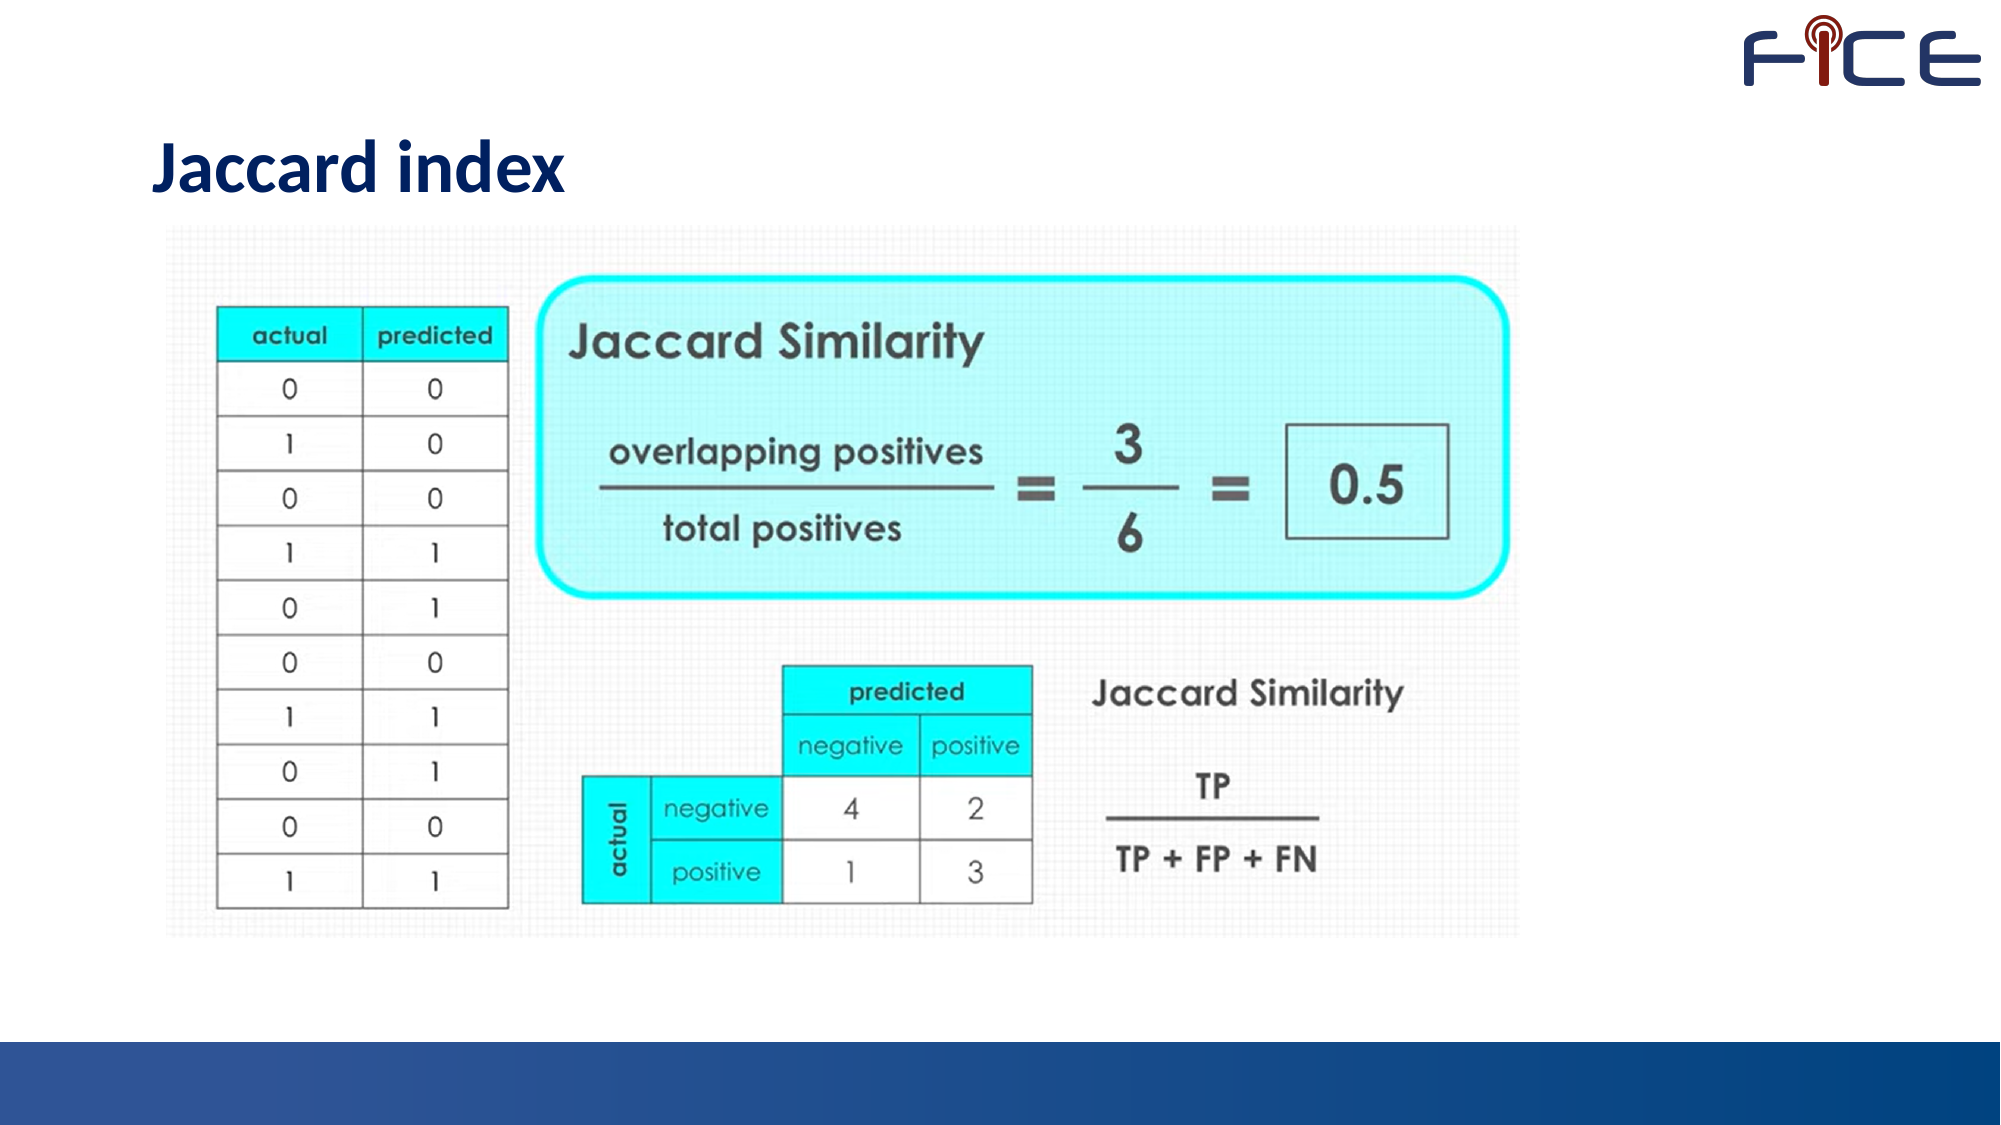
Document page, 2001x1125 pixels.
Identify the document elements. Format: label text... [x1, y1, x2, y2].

picture [165, 225, 1520, 939]
picture [1744, 15, 1981, 86]
title Jaccard index [137, 59, 1863, 278]
